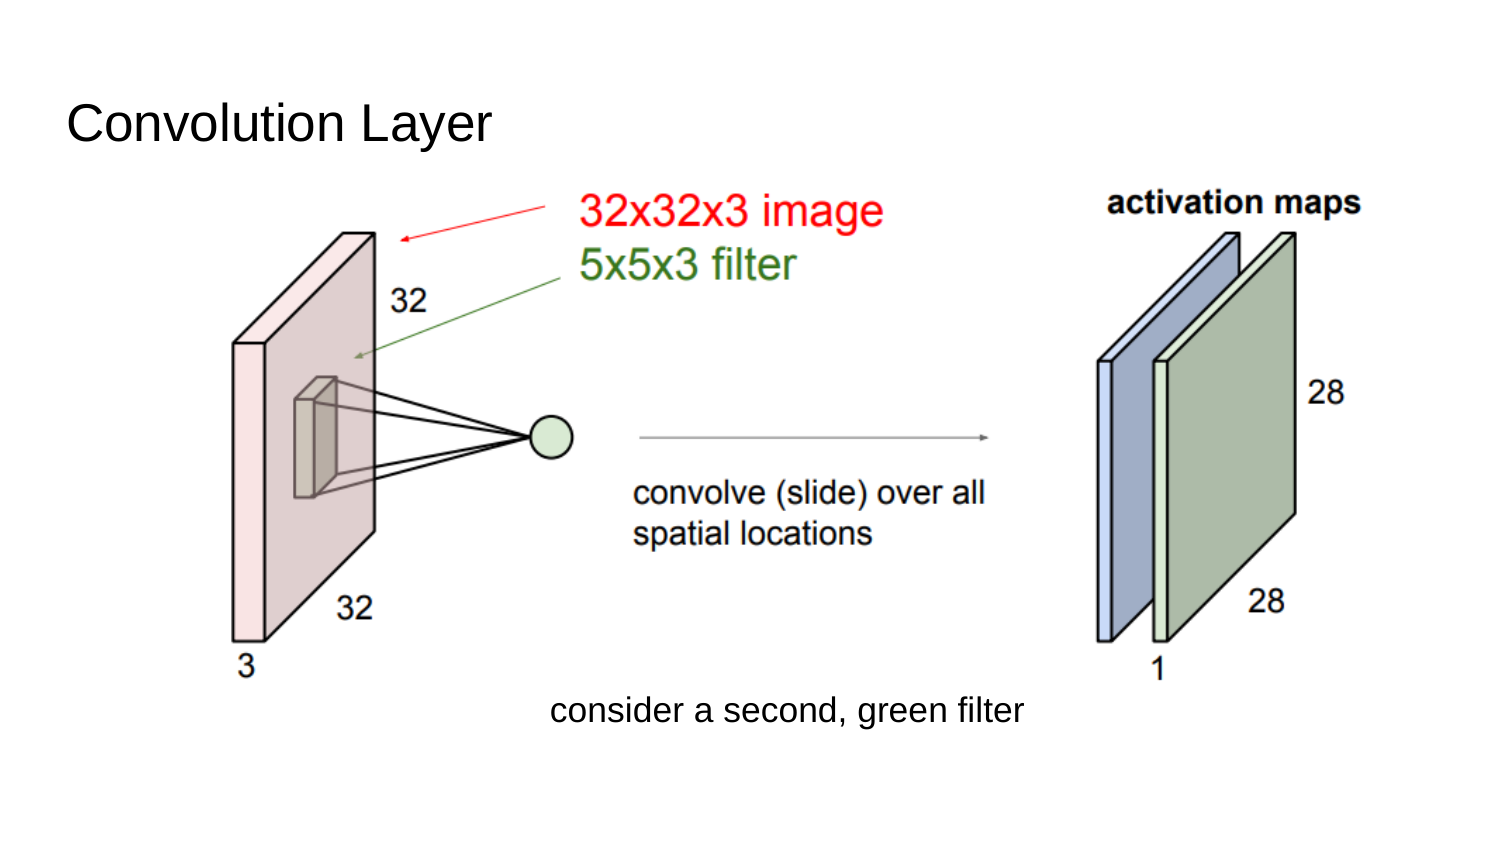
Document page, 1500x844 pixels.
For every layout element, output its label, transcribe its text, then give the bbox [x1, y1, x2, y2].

title Convolution Layer [51, 72, 1449, 167]
picture [57, 167, 1394, 738]
